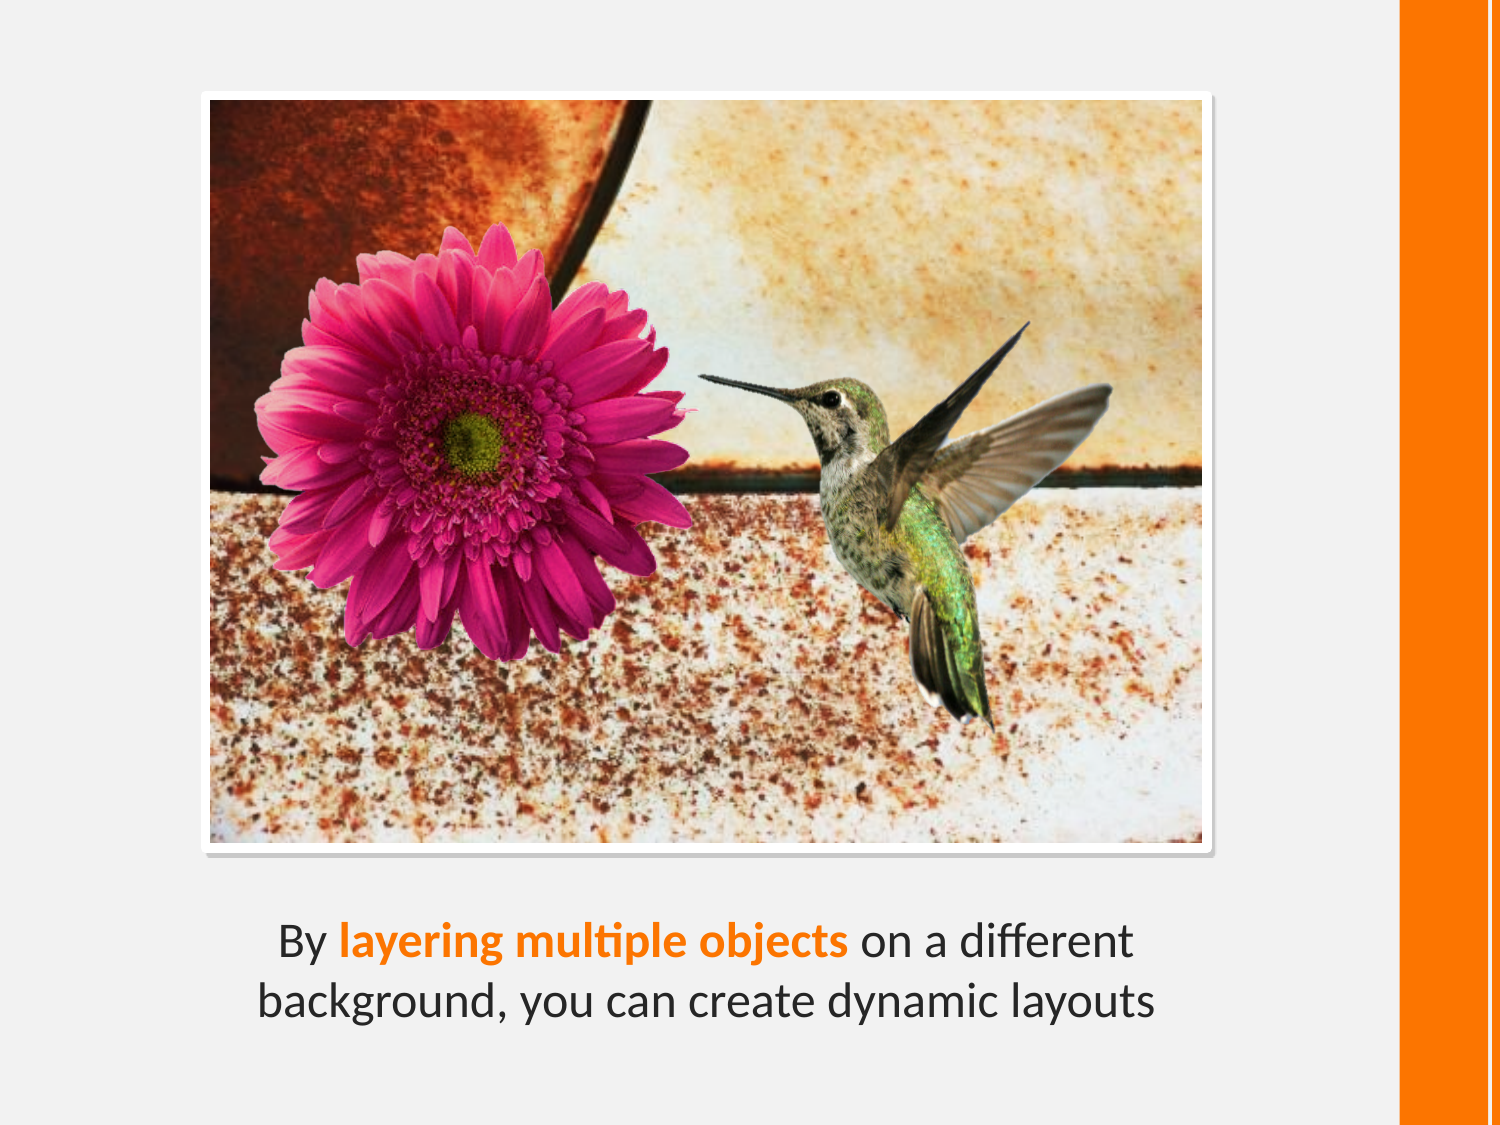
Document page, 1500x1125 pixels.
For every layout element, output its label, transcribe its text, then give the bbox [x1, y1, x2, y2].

text_box By layering multiple objects on a different background, you can create dynamic layouts [149, 900, 1263, 1100]
picture [174, 99, 1285, 844]
